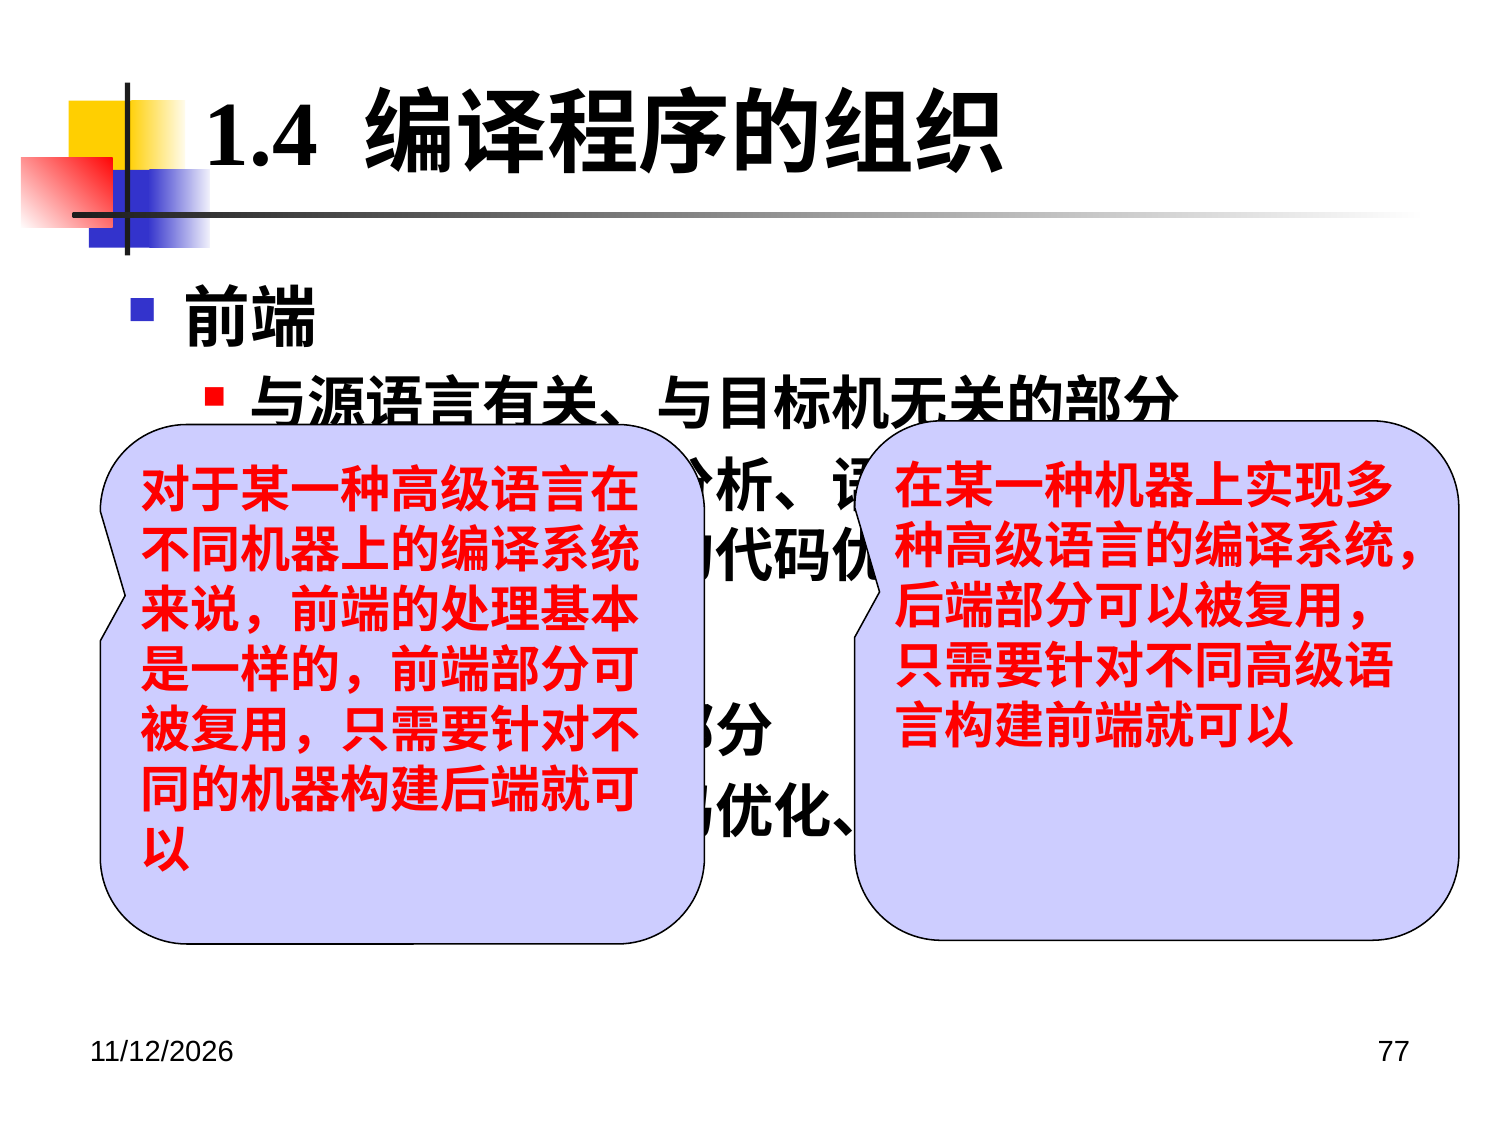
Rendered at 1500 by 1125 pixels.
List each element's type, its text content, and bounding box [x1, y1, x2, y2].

text_box 对于某一种高级语言在不同机器上的编译系统来说，前端的处理基本是一样的，前端部分可被复用，只需要针对不同的机器构建后端就可以 [100, 424, 705, 944]
list 前端 与源语言有关、与目标机无关的部分 词法分析、语法分析、语义分析与中间代码生成、与机器无关的代码优化 后端 与目标机有关的部分 与机器有关的代码优化、目标代码生成 [112, 267, 1469, 1006]
text_box 在某一种机器上实现多种高级语言的编译系统，后端部分可以被复用，只需要针对不同高级语言构建前端就可以 [854, 420, 1459, 941]
title 1.4 编译程序的组织 [188, 73, 1468, 185]
text_box 77 [1074, 1024, 1425, 1103]
text_box 2020/12/14 [75, 1024, 425, 1103]
